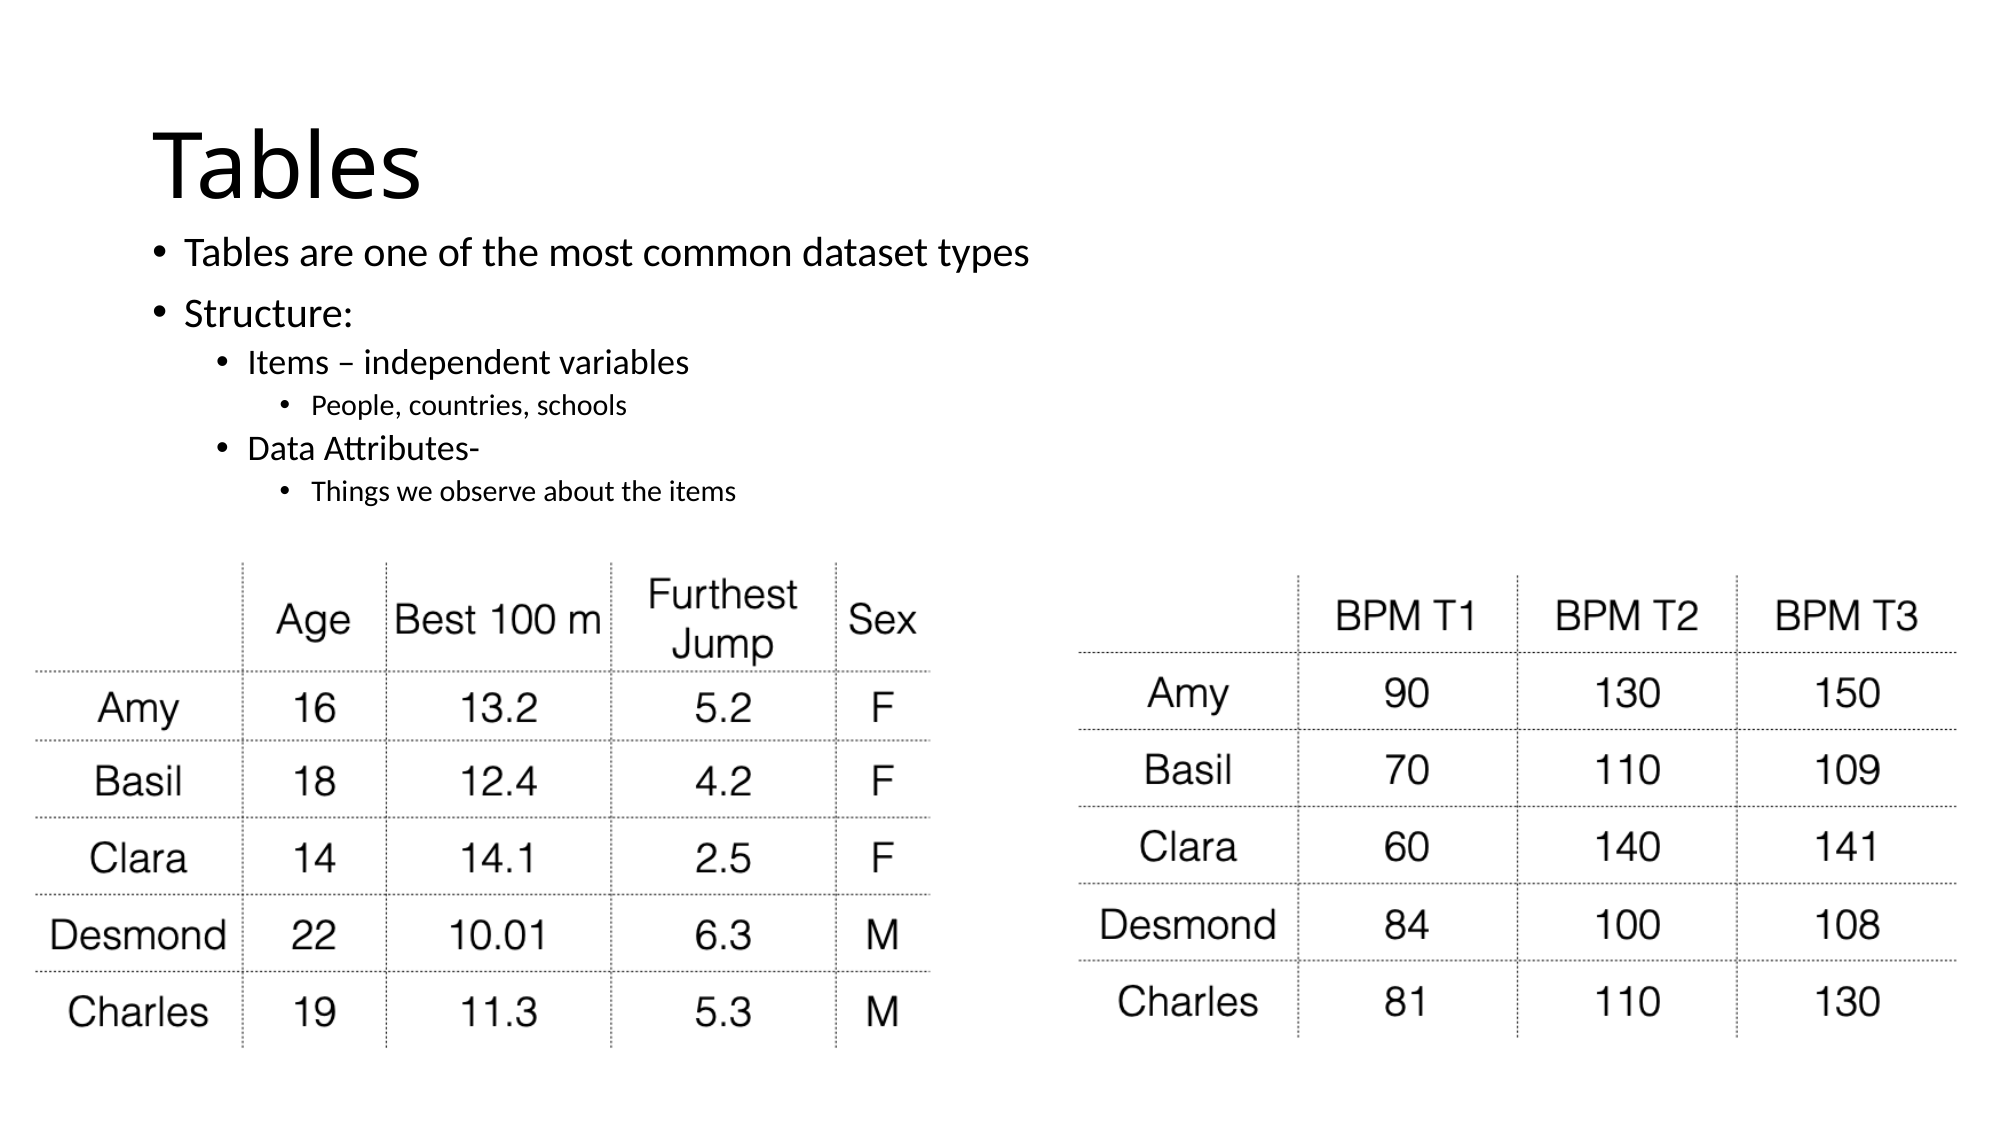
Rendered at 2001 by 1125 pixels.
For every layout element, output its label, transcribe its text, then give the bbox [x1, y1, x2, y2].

title Tables [137, 59, 1863, 223]
list Tables are one of the most common dataset types Structure: Items – independent variables People, countries, schools Data Attributes- Things we observe about the items [137, 223, 1927, 517]
picture [0, 543, 2000, 1125]
